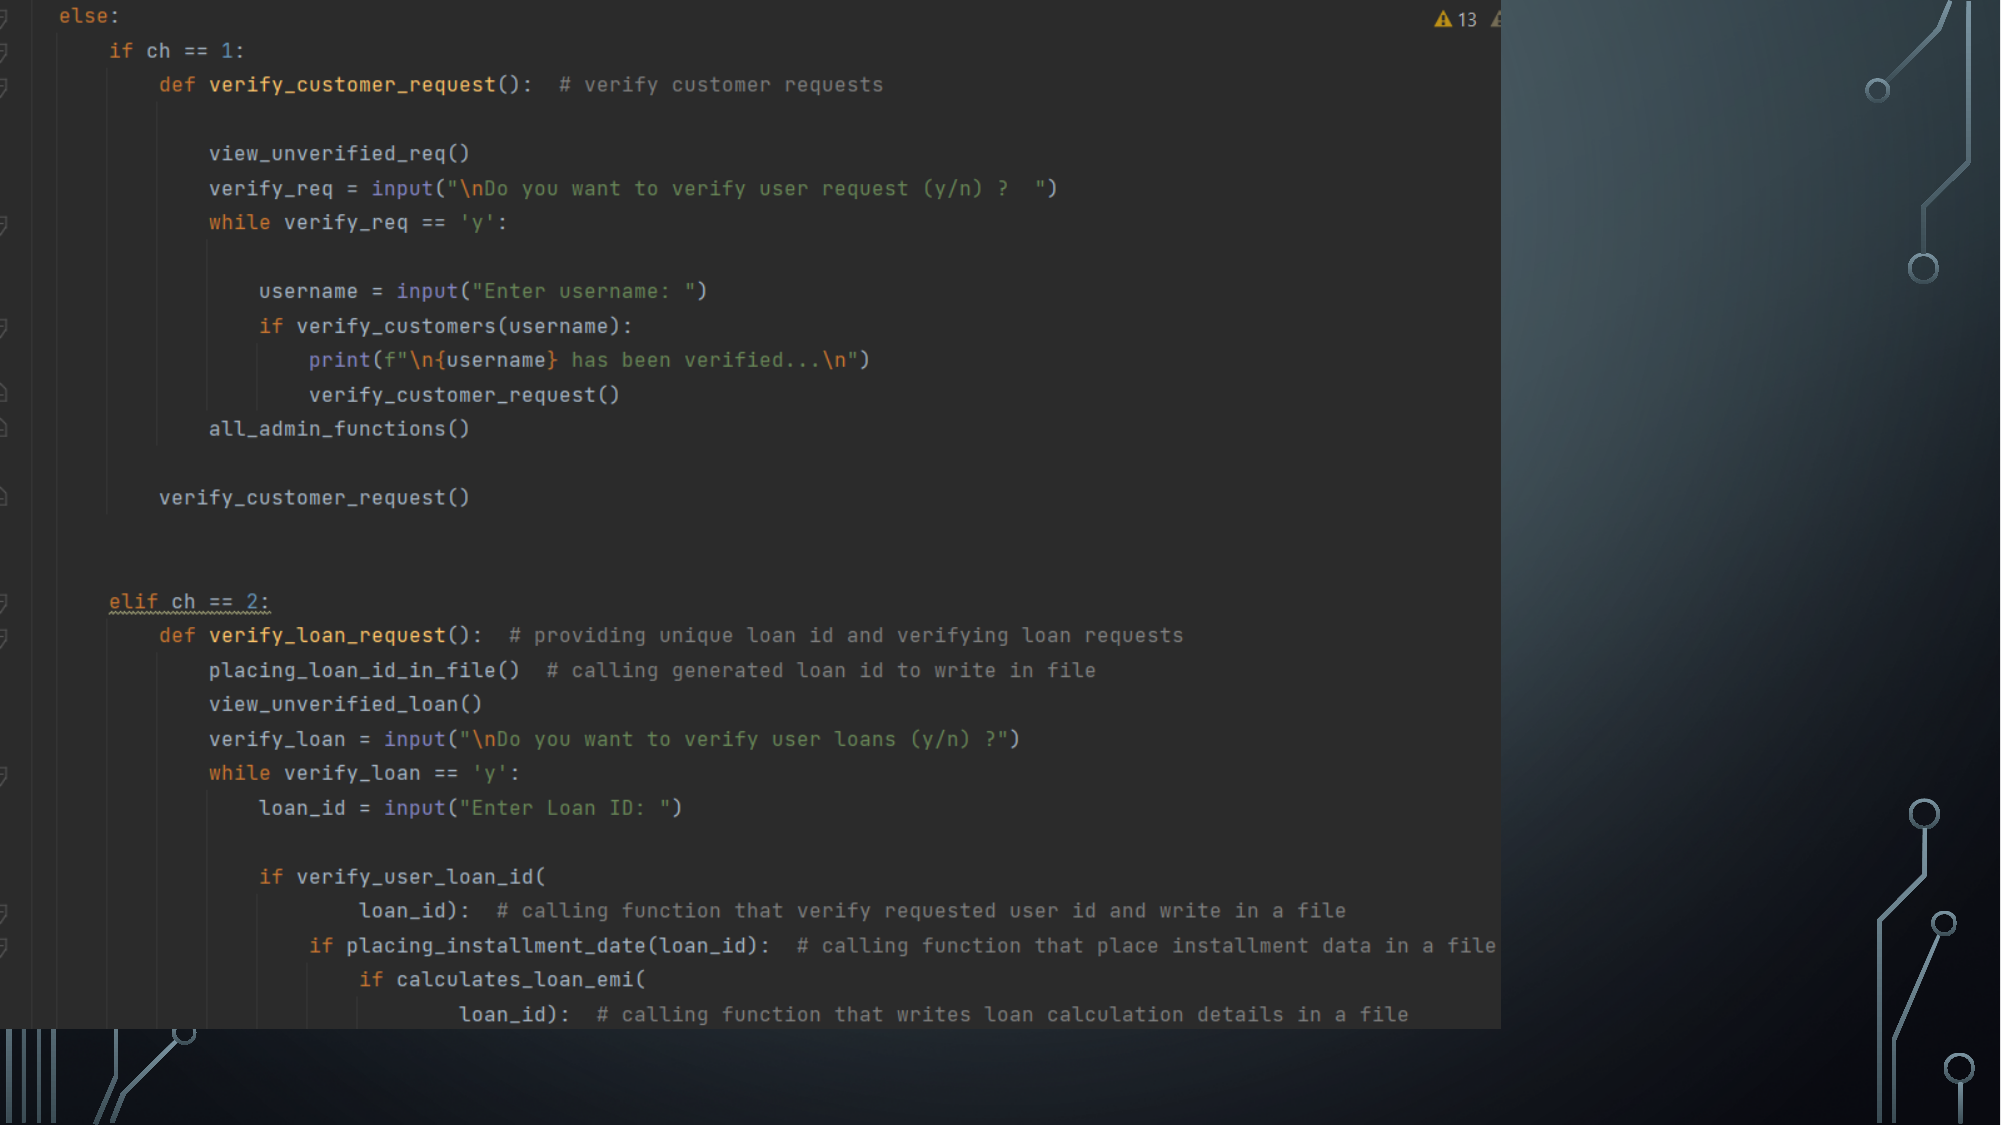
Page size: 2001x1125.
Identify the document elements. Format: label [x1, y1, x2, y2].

picture [0, 0, 1501, 1030]
